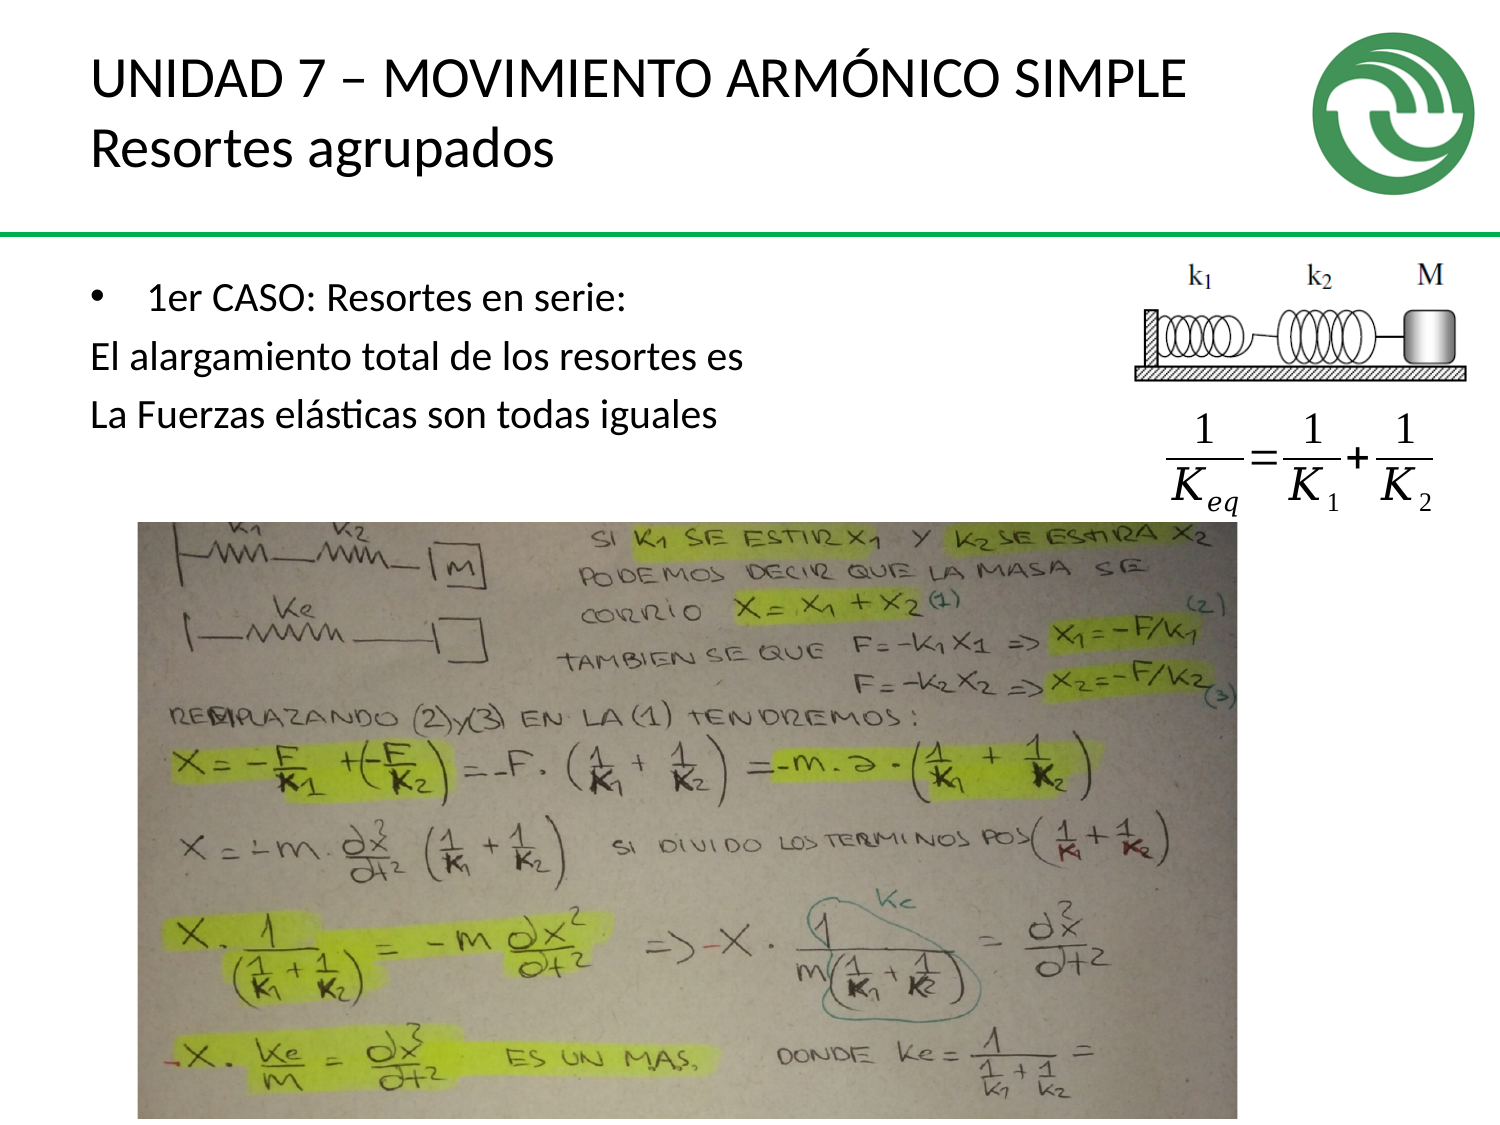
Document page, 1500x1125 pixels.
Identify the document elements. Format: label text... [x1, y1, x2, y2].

picture [137, 270, 1238, 1125]
picture [1312, 32, 1475, 203]
title UNIDAD 7 – MOVIMIENTO ARMÓNICO SIMPLE Resortes agrupados [75, 32, 1300, 203]
picture [1124, 256, 1476, 389]
